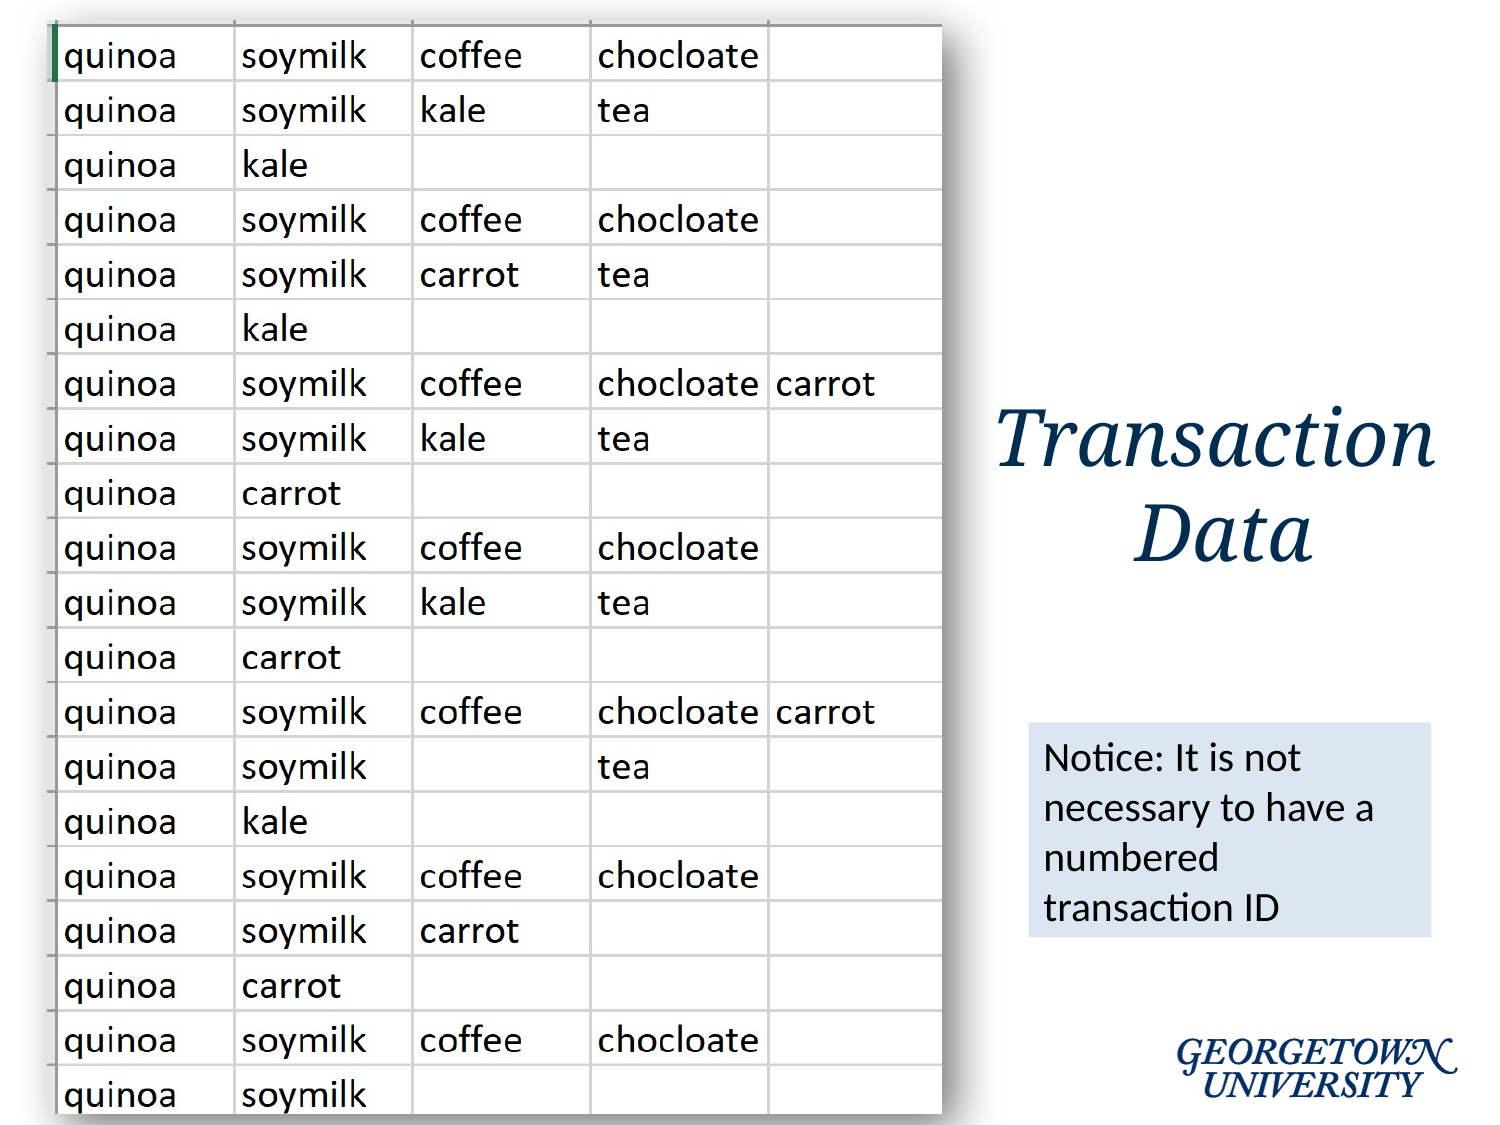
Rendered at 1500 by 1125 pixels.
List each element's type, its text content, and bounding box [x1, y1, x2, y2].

text_box Notice: It is not necessary to have a numbered transaction ID [1028, 722, 1432, 938]
title Transaction Data [961, 375, 1489, 589]
picture [1, 3, 1500, 1125]
